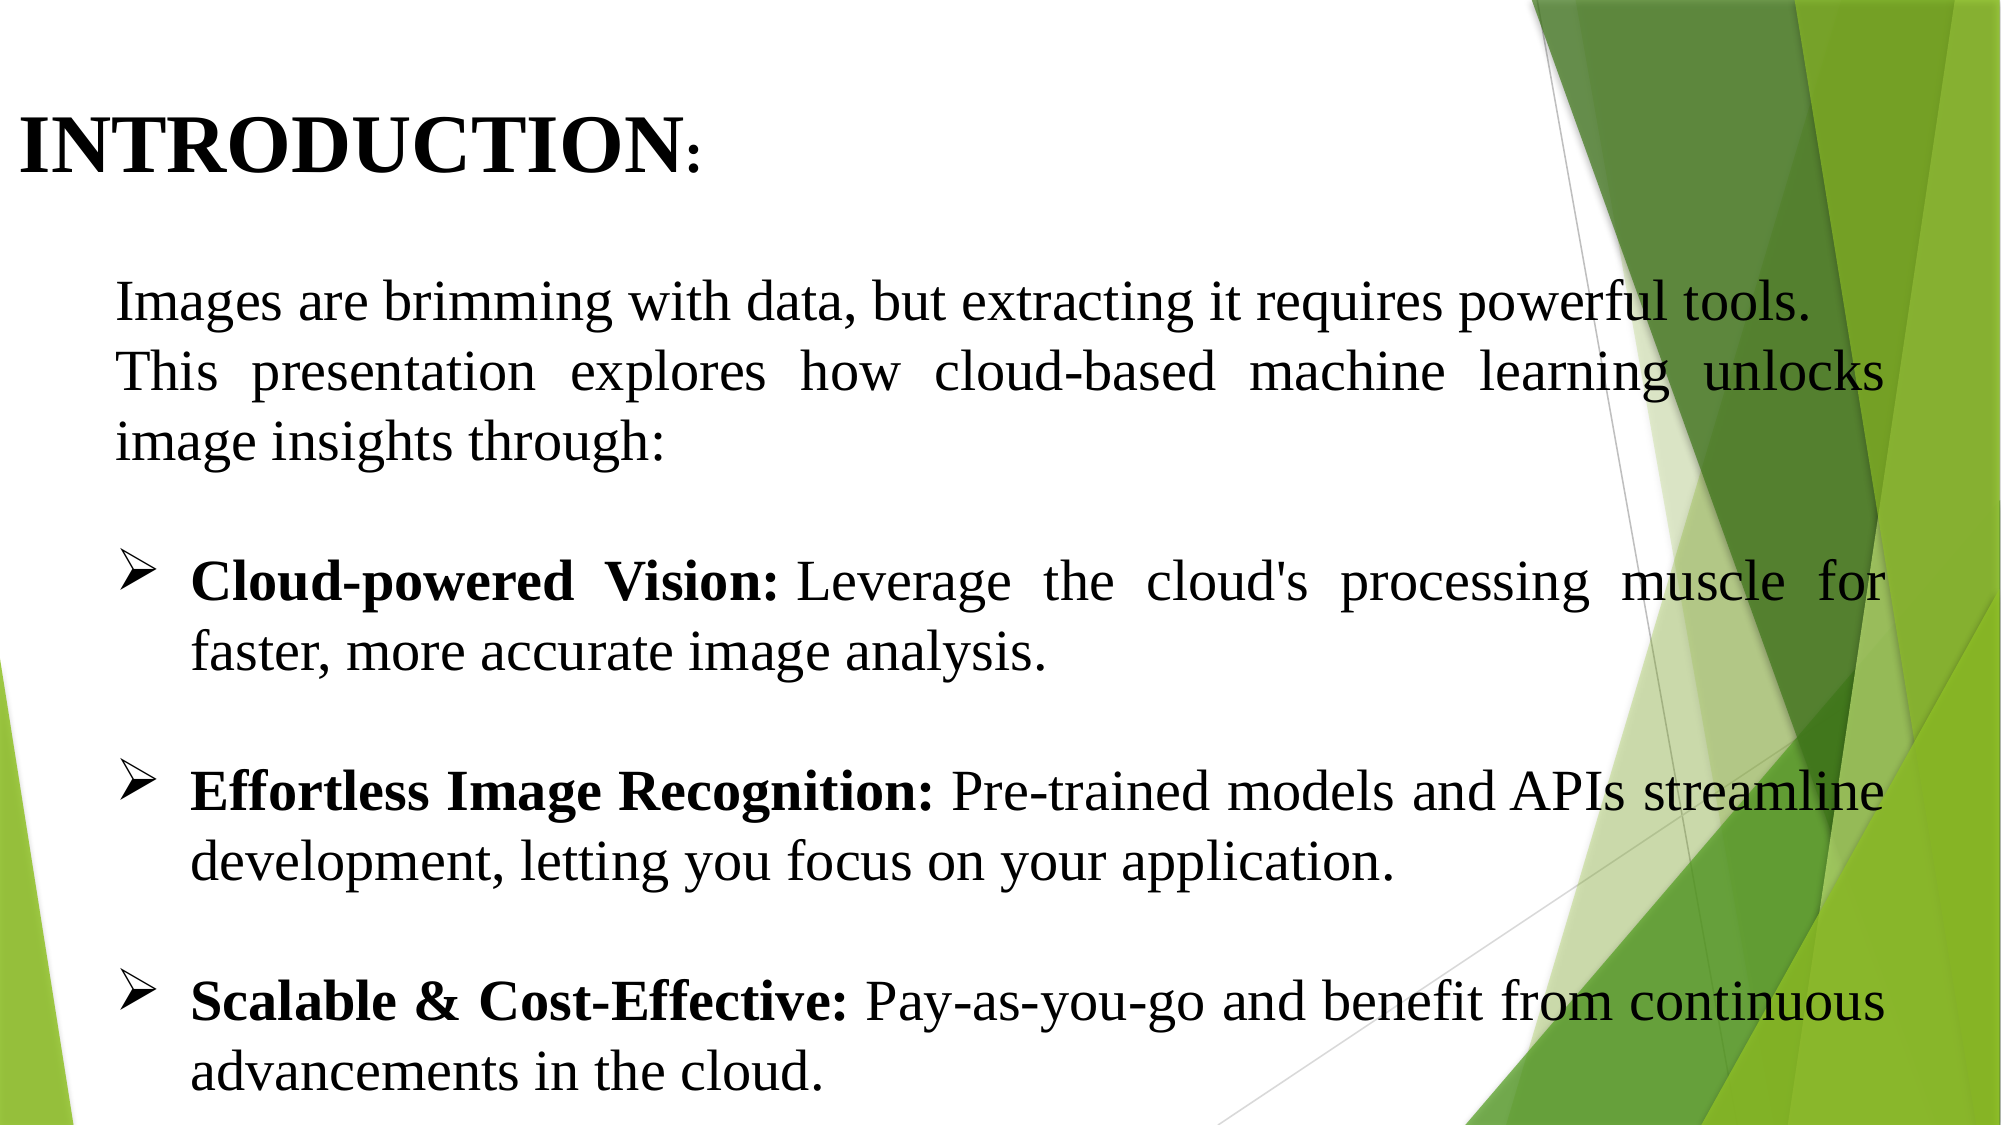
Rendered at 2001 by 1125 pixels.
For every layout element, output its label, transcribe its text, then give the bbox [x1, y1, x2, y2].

text_box INTRODUCTION: [4, 81, 719, 197]
text_box Images are brimming with data, but extracting it requires powerful tools. This presentation explores how cloud-based machine learning unlocks image insights through: Cloud-powered Vision: Leverage the cloud's processing muscle for faster, more accurate image analysis. Effortless Image Recognition: Pre-trained models and APIs streamline development, letting you focus on your application. Scalable & Cost-Effective: Pay-as-you-go and benefit from continuous advancements in the cloud. [100, 254, 1902, 1110]
